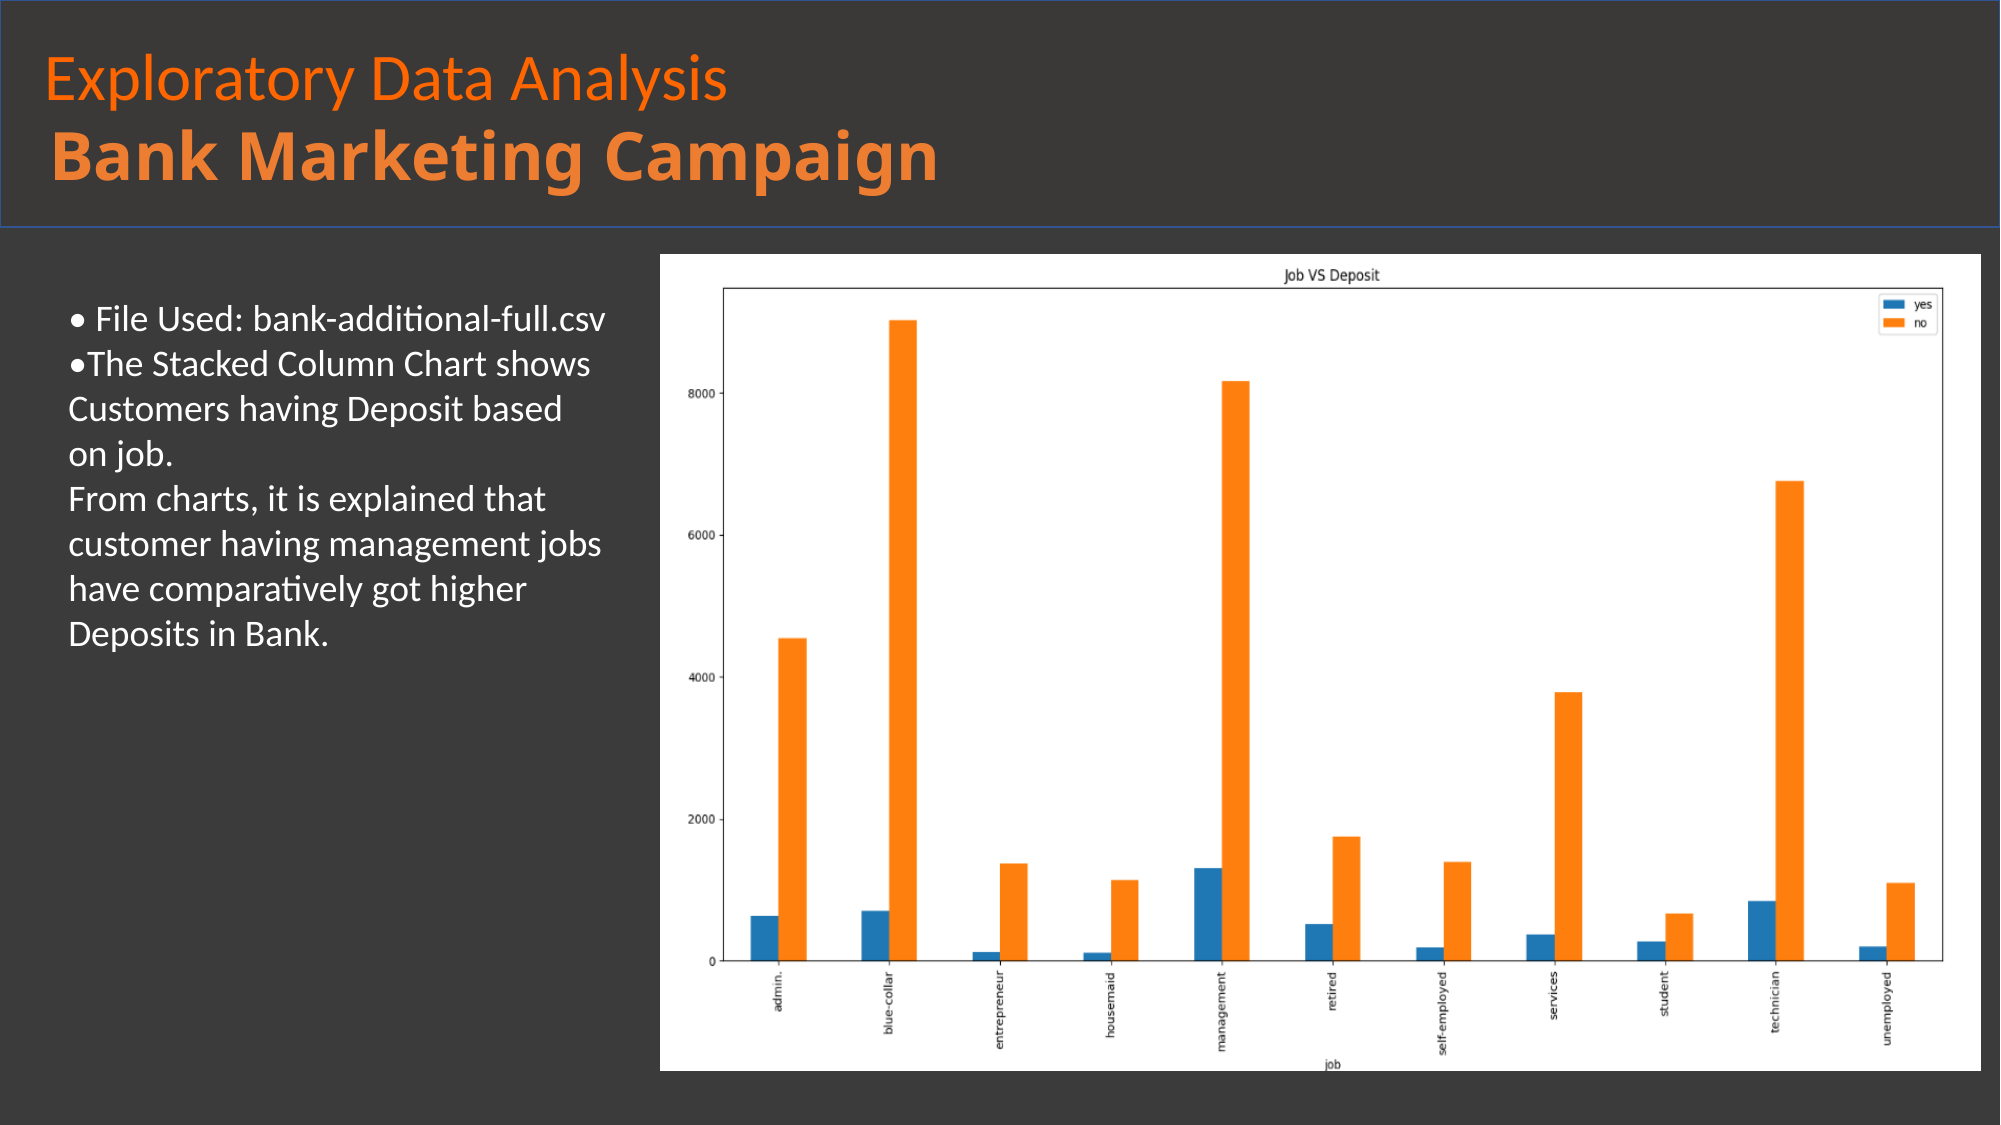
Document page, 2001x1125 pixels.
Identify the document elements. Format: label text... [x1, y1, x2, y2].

text_box Exploratory Data Analysis Bank Marketing Campaign [0, 0, 2000, 228]
text_box • File Used: bank-additional-full.csv •The Stacked Column Chart shows Customers having Deposit based on job. From charts, it is explained that customer having management jobs have comparatively got higher Deposits in Bank. [53, 286, 623, 707]
picture [659, 254, 1981, 1071]
